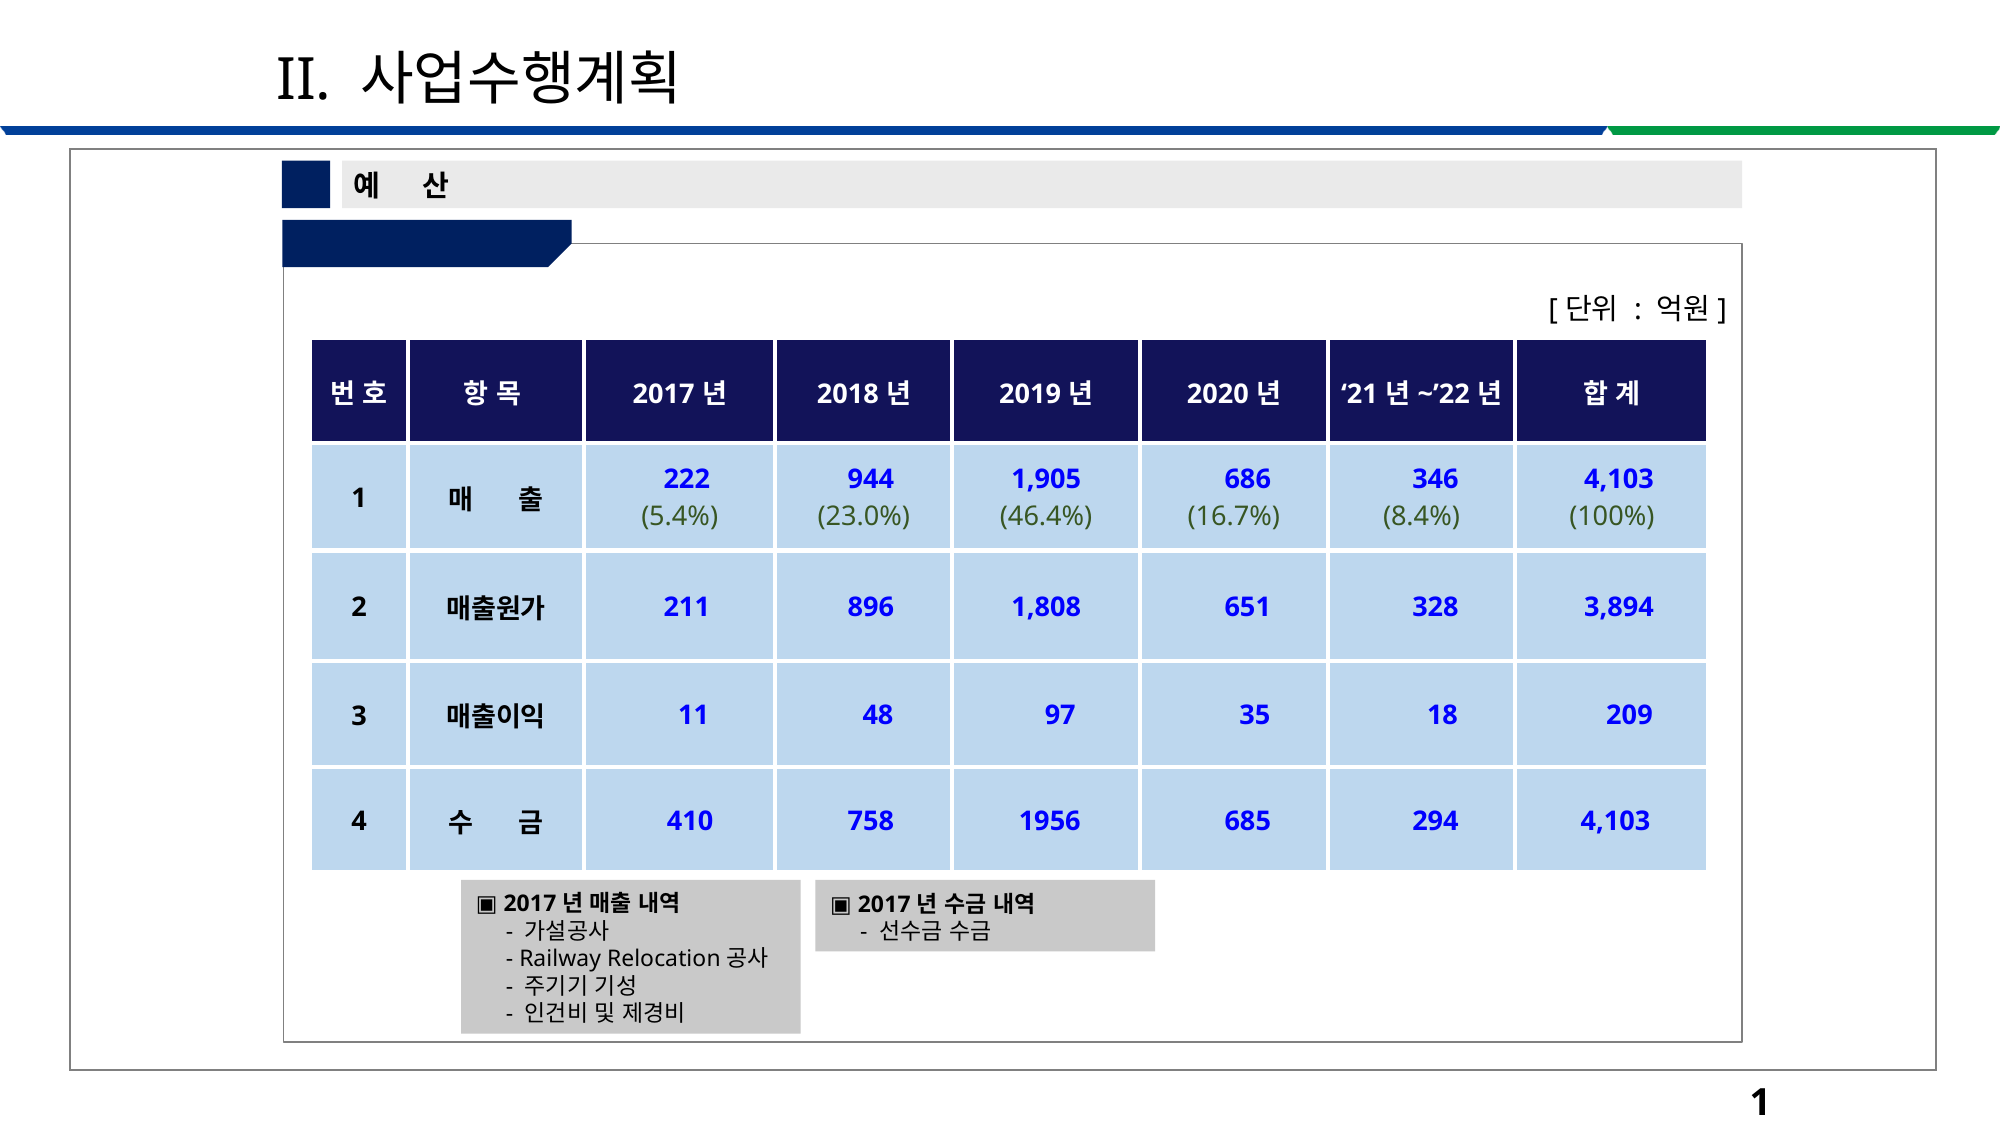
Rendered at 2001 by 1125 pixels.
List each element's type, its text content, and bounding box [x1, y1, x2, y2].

table_cell 매출이익 [410, 663, 582, 765]
table_cell 685 [1142, 769, 1326, 870]
text_box ▣ 2017년 수금 내역 - 선수금 수금 [815, 879, 1156, 952]
picture [0, 126, 2000, 135]
table_cell 294 [1330, 769, 1513, 870]
text_box [단위 : 억원] [1533, 283, 1742, 333]
table_header 2018년 [777, 340, 950, 441]
table_cell 11 [586, 663, 773, 765]
table_cell 4,103 [1517, 769, 1706, 870]
table_header 2017년 [586, 340, 773, 441]
table_cell 2 [312, 553, 406, 659]
table_header 합 계 [1517, 340, 1706, 441]
table_header ‘21년~’22년 [1330, 340, 1513, 441]
text_box ▣ 2017년 매출 내역 - 가설공사 - Railway Relocation공사 - 주기기 기성 - 인건비 및 제경비 [461, 879, 801, 1034]
table_header 항 목 [410, 340, 582, 441]
table_cell 410 [586, 769, 773, 870]
table_cell 686 (16.7%) [1142, 445, 1326, 548]
table_cell 651 [1142, 553, 1326, 659]
table_cell 896 [777, 553, 950, 659]
text_box [283, 243, 1743, 1043]
table_cell 346 (8.4%) [1330, 445, 1513, 548]
table_header 2019년 [954, 340, 1138, 441]
table_cell 1,808 [954, 553, 1138, 659]
table_cell 4 [312, 769, 406, 870]
text_box II. 사업수행계획 [261, 33, 697, 118]
table_cell 48 [777, 663, 950, 765]
table_cell 매출원가 [410, 553, 582, 659]
table_cell 758 [777, 769, 950, 870]
table_cell 4,103 (100%) [1517, 445, 1706, 548]
table_cell 97 [954, 663, 1138, 765]
table_cell 35 [1142, 663, 1326, 765]
table_cell 3,894 [1517, 553, 1706, 659]
table_header 번 호 [312, 340, 406, 441]
table_cell 222 (5.4%) [586, 445, 773, 548]
table_cell 209 [1517, 663, 1706, 765]
table_cell 3 [312, 663, 406, 765]
text_box 17 [1734, 1070, 1796, 1111]
table_cell 1,905 (46.4%) [954, 445, 1138, 548]
table_cell 1956 [954, 769, 1138, 870]
table_cell 944 (23.0%) [777, 445, 950, 548]
table_cell 211 [586, 553, 773, 659]
table_cell 18 [1330, 663, 1513, 765]
table_cell 328 [1330, 553, 1513, 659]
table_cell 수 금 [410, 769, 582, 870]
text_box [282, 218, 613, 268]
table_cell 매 출 [410, 445, 582, 548]
table_header 2020년 [1142, 340, 1326, 441]
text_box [282, 160, 1743, 209]
table_cell 1 [312, 445, 406, 548]
